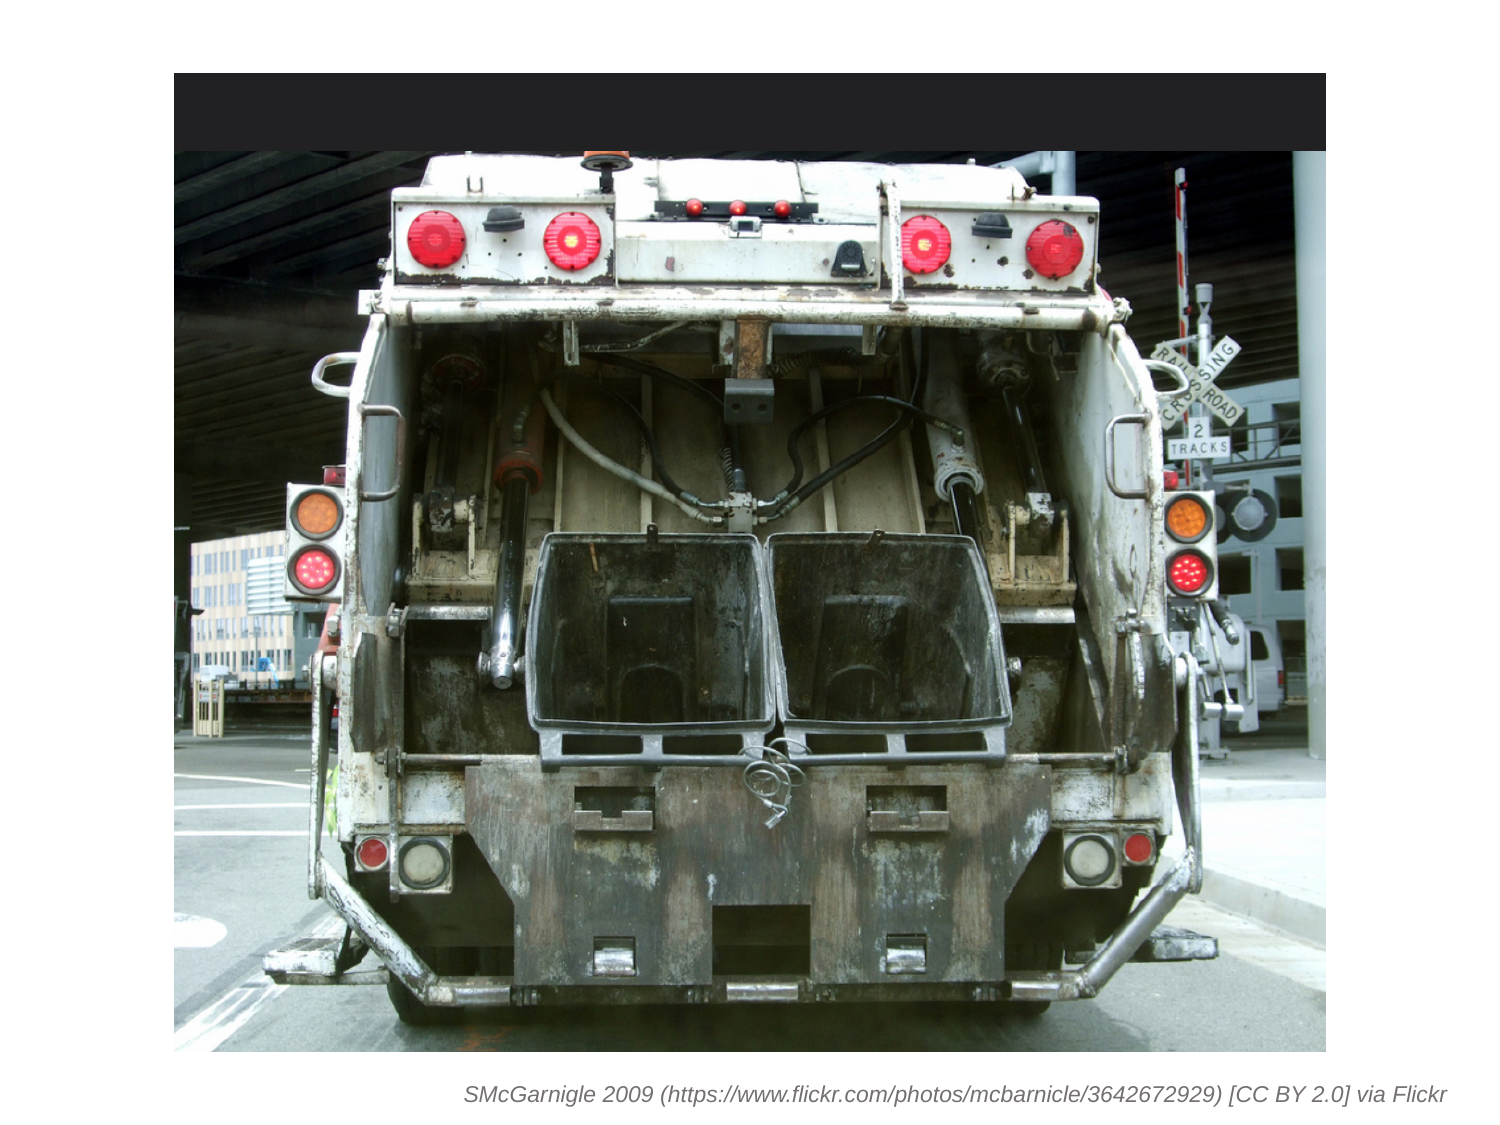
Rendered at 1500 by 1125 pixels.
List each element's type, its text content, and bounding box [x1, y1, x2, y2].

picture [174, 73, 1326, 1052]
list SMcGarnigle 2009 (https://www.flickr.com/photos/mcbarnicle/3642672929) [CC BY 2.0] via Flickr [36, 1075, 1464, 1113]
